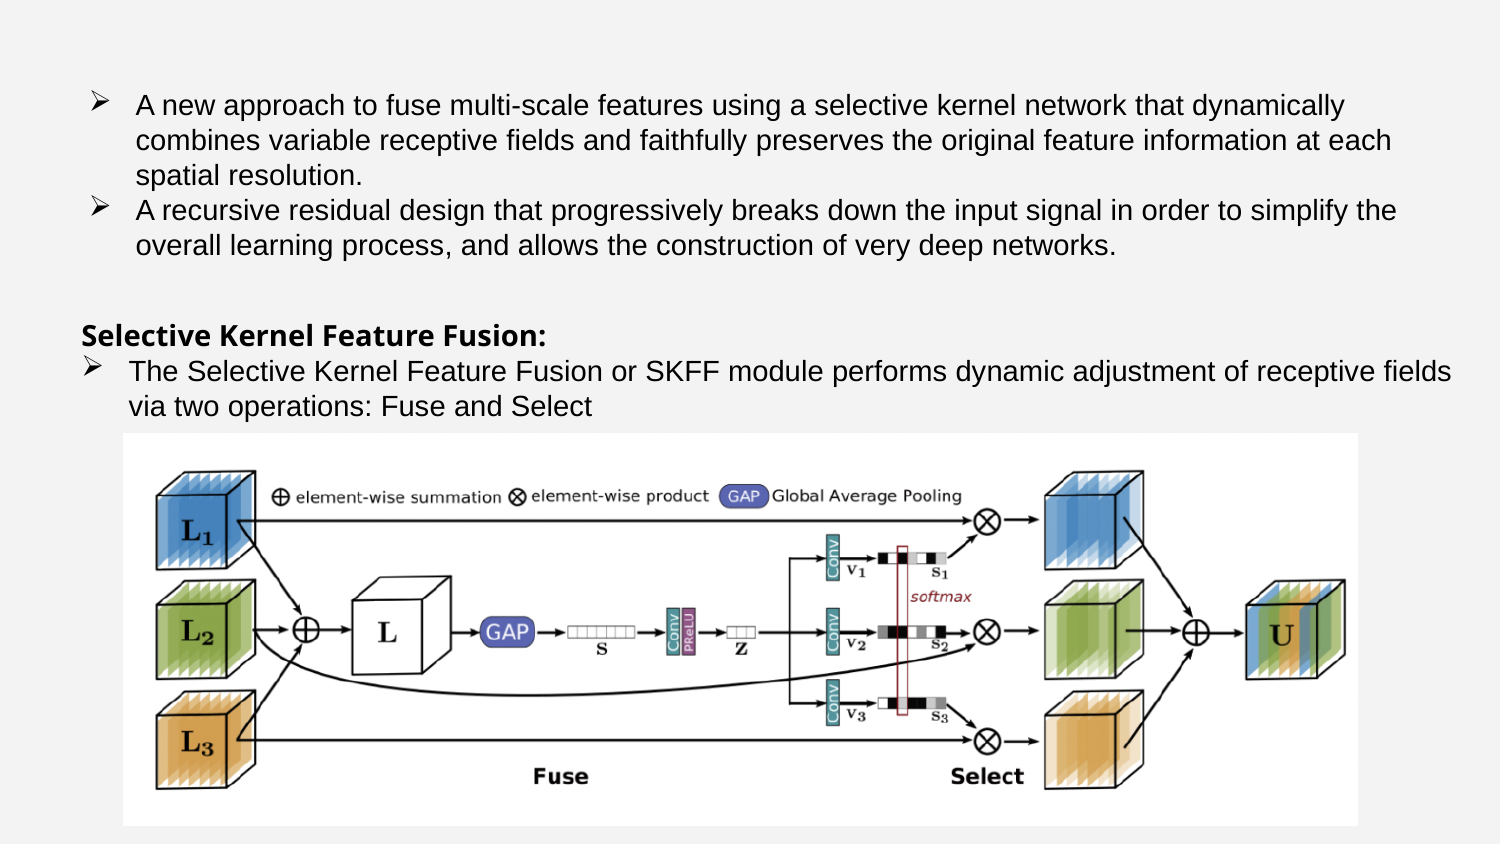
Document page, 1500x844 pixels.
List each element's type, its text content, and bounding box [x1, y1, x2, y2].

text_box Selective Kernel Feature Fusion: The Selective Kernel Feature Fusion or SKFF module performs dynamic adjustment of receptive fields via two operations: Fuse and Select [66, 309, 1492, 430]
text_box A new approach to fuse multi-scale features using a selective kernel network that dynamically combines variable receptive fields and faithfully preserves the original feature information at each spatial resolution. A recursive residual design that progressively breaks down the input signal in order to simplify the overall learning process, and allows the construction of very deep networks. [73, 79, 1485, 269]
picture [123, 433, 1358, 826]
